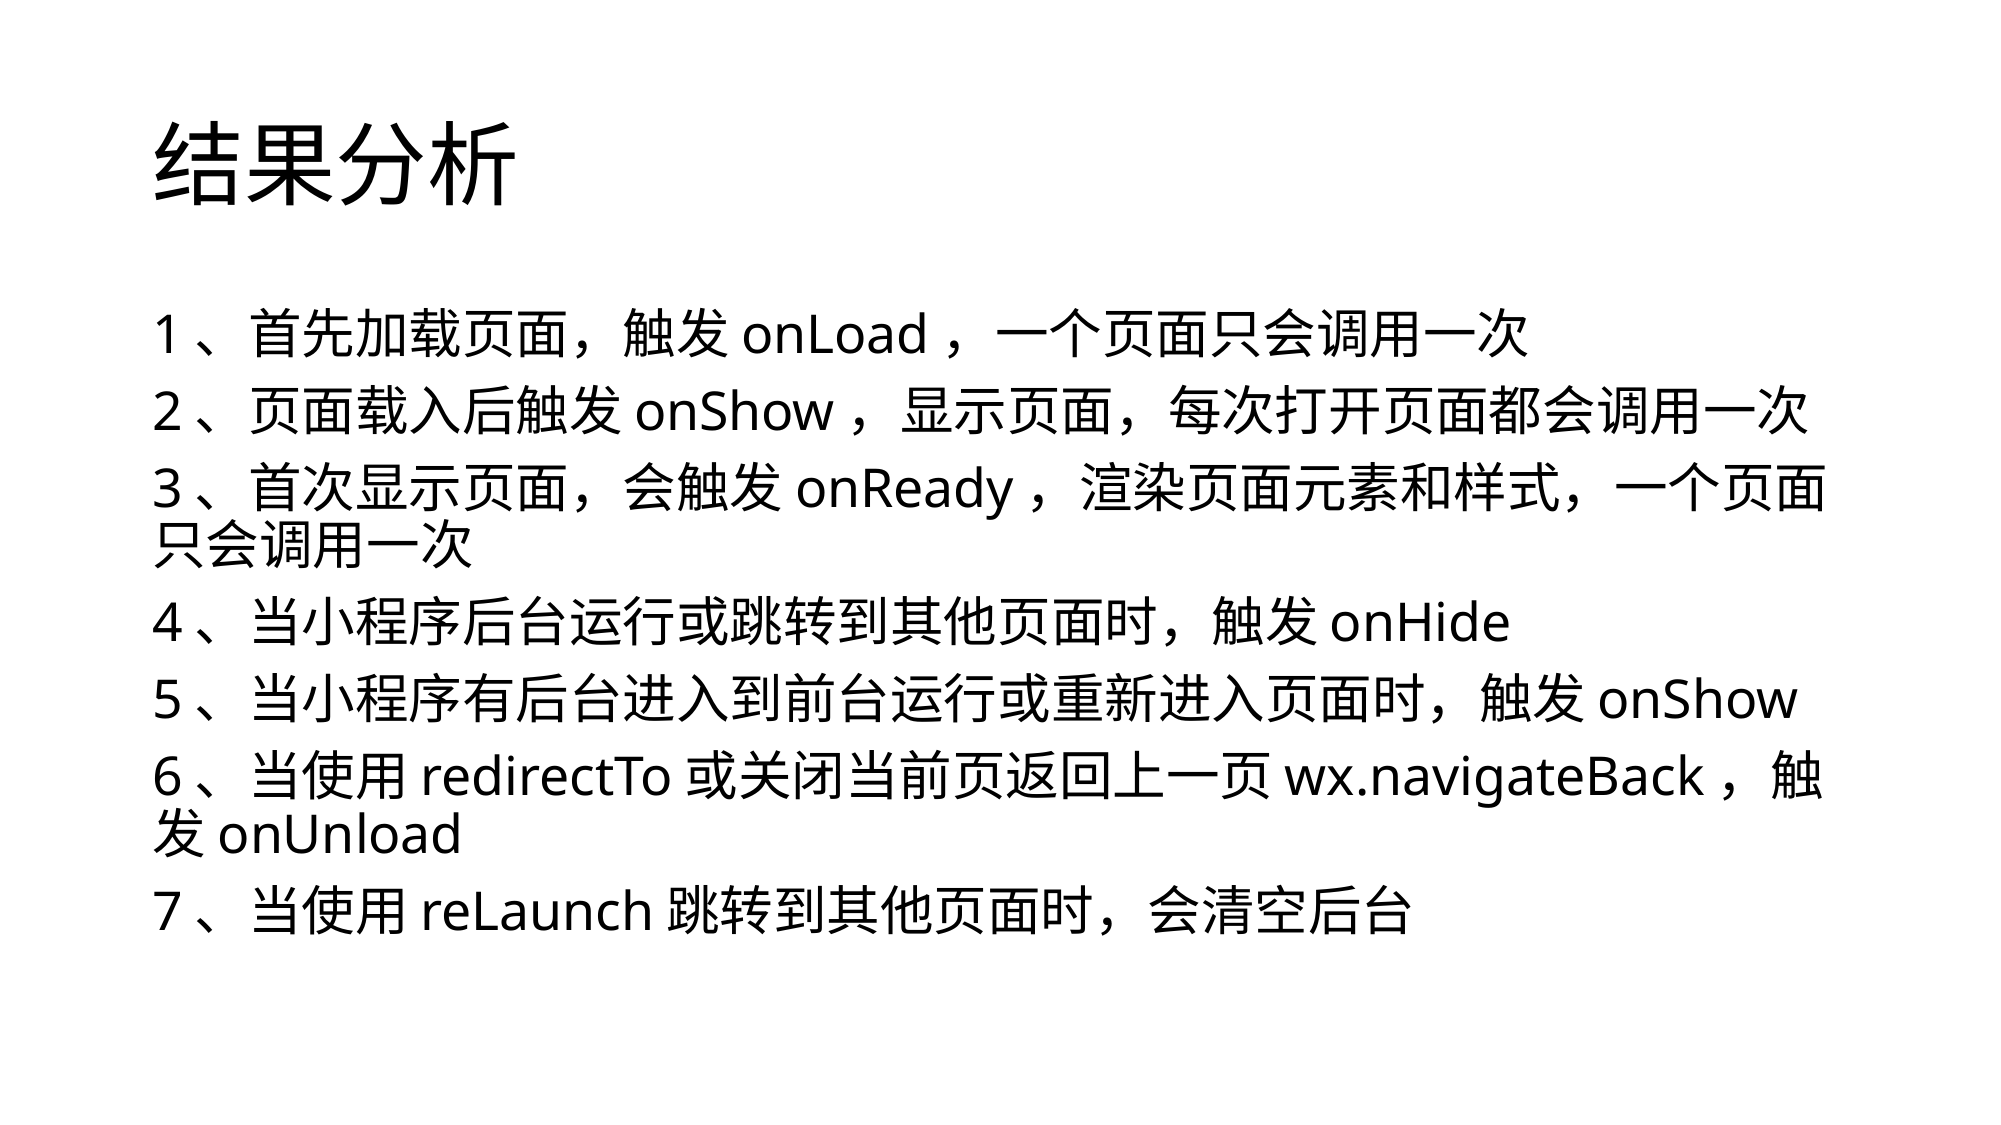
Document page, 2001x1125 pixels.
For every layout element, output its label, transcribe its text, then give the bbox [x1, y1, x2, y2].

title 结果分析 [137, 59, 1863, 278]
list 1、首先加载页面，触发onLoad，一个页面只会调用一次 2、页面载入后触发onShow，显示页面，每次打开页面都会调用一次 3、首次显示页面，会触发onReady，渲染页面元素和样式，一个页面只会调用一次 4、当小程序后台运行或跳转到其他页面时，触发onHide 5、当小程序有后台进入到前台运行或重新进入页面时，触发onShow 6、当使用redirectTo或关闭当前页返回上一页wx.navigateBack，触发onUnload 7、当使用reLaunch跳转到其他页面时，会清空后台 [137, 299, 1863, 1014]
